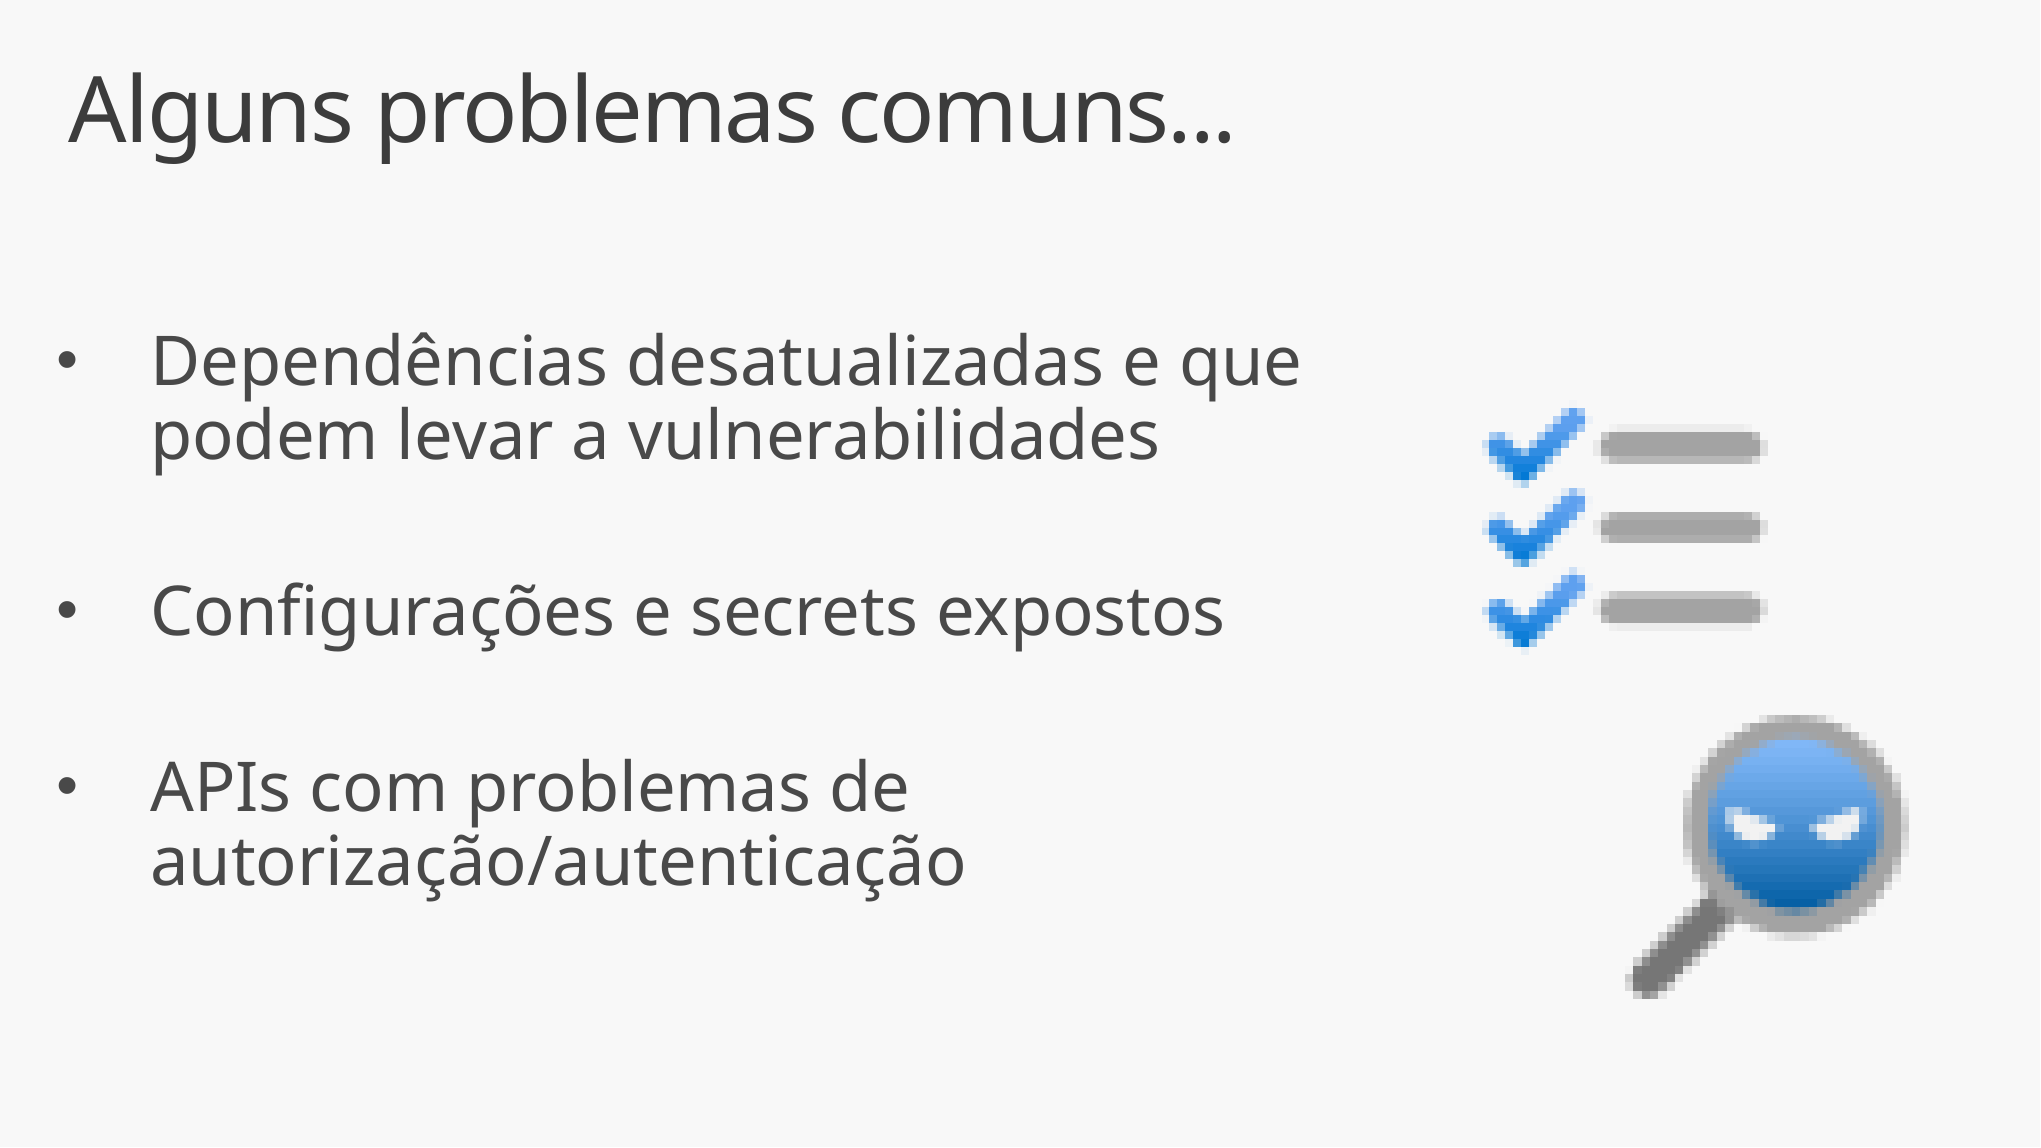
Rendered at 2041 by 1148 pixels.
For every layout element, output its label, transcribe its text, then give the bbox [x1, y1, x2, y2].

picture [1617, 706, 1918, 1008]
list Dependências desatualizadas e que podem levar a vulnerabilidades Configurações e secrets expostos APIs com problemas de autorização/autenticação [32, 311, 1483, 1025]
picture [1482, 385, 1768, 671]
title Alguns problemas comuns... [45, 48, 1996, 199]
